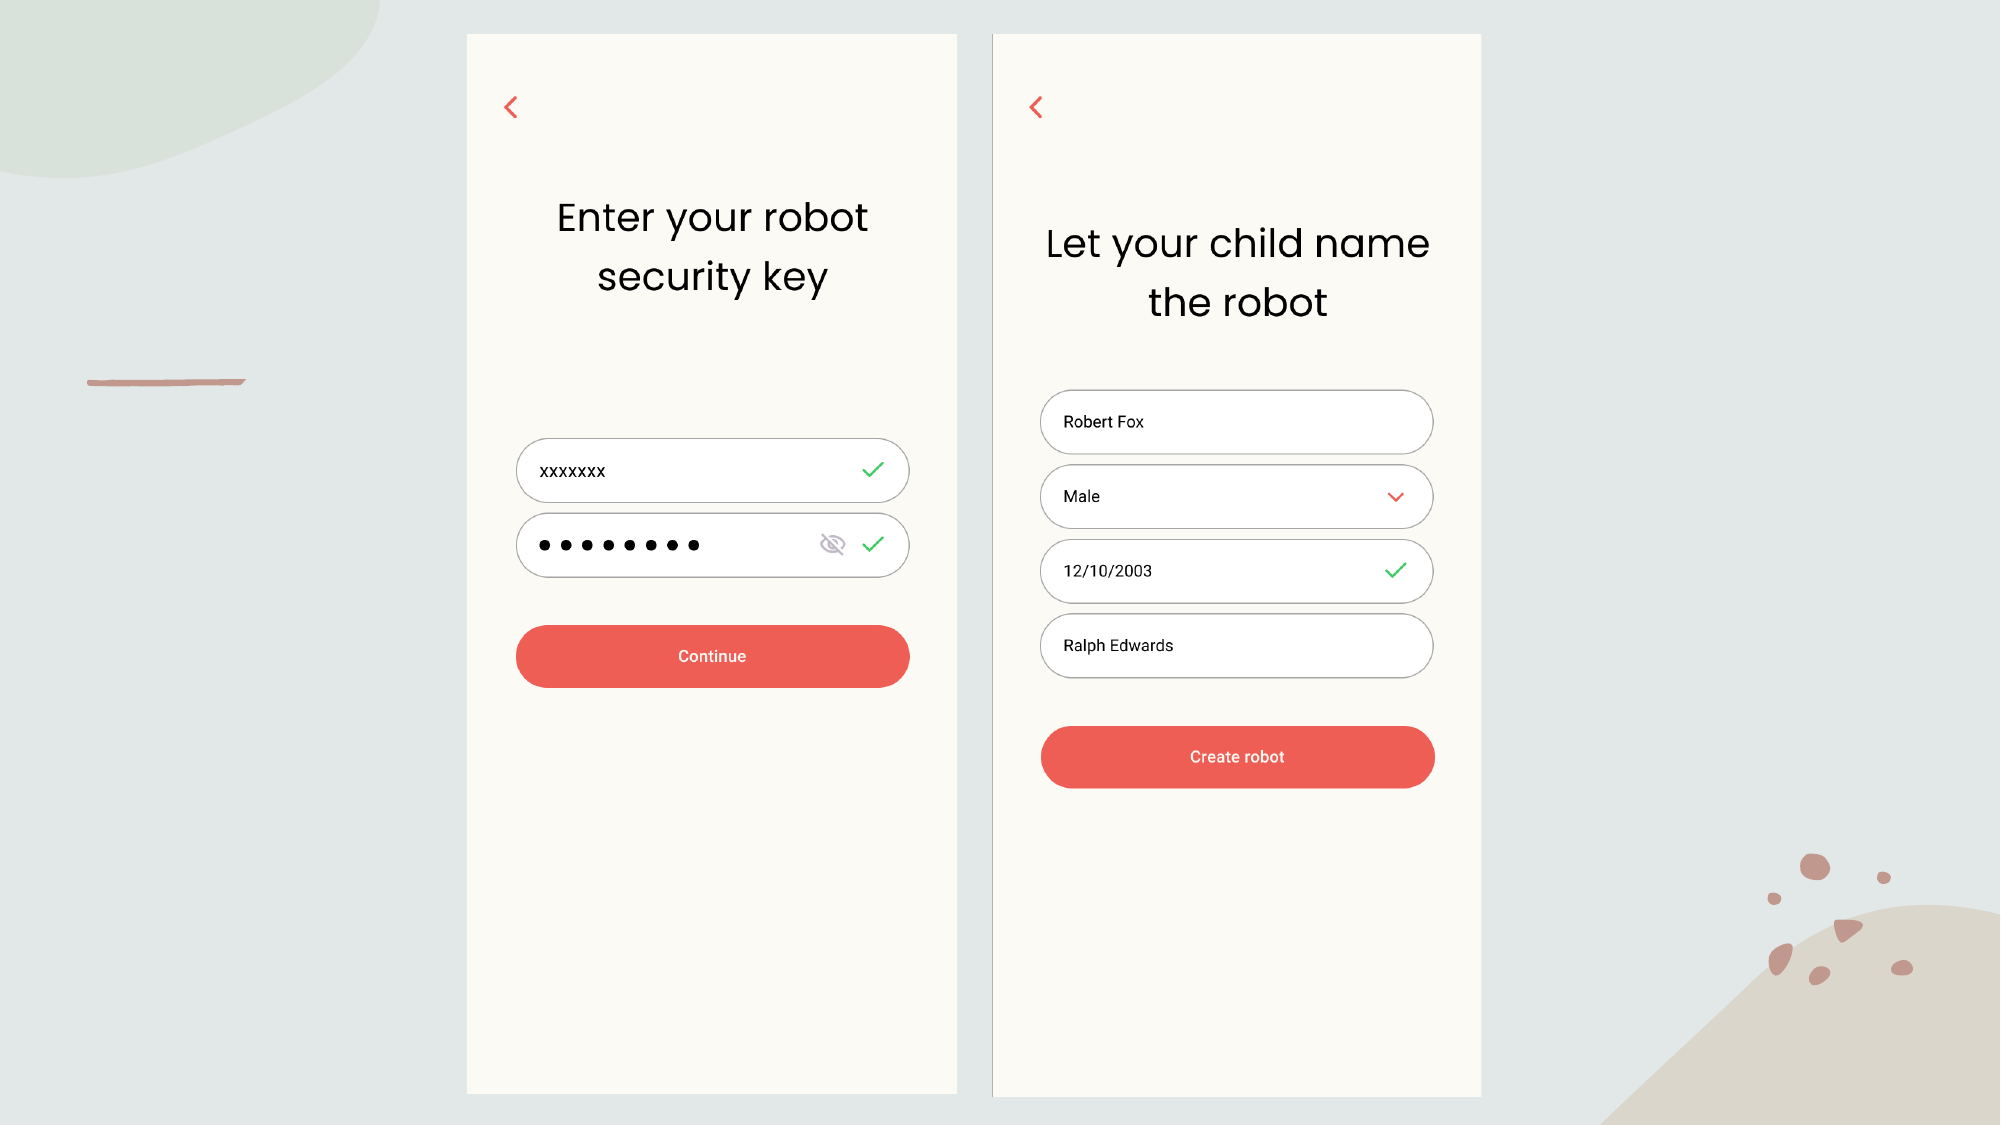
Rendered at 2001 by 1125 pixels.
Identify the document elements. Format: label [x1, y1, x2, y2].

picture [467, 33, 1482, 1097]
